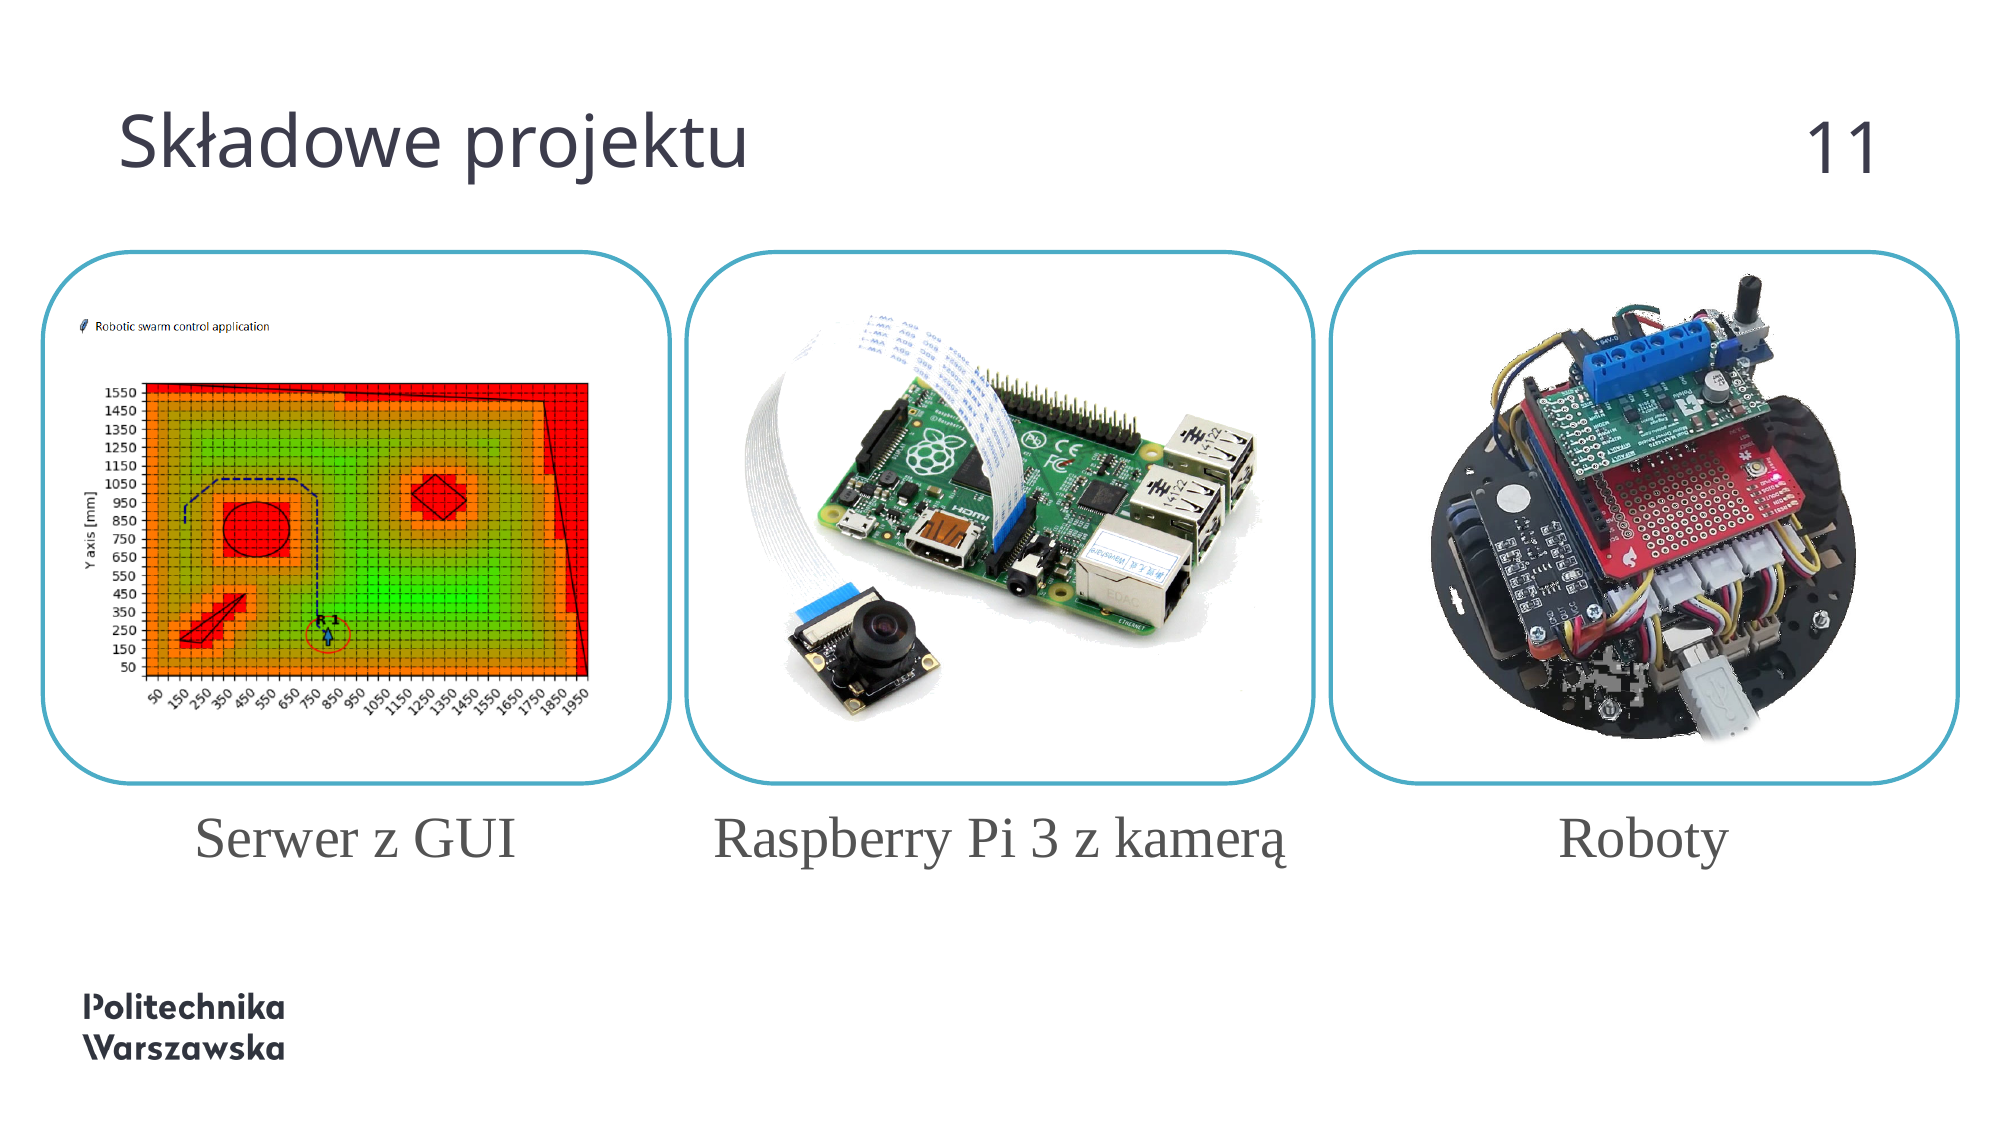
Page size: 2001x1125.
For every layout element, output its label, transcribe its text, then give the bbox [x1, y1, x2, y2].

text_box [1330, 251, 1958, 895]
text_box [42, 251, 671, 895]
list Składowe projektu [103, 69, 1775, 241]
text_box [686, 251, 1314, 895]
picture [82, 992, 284, 1060]
